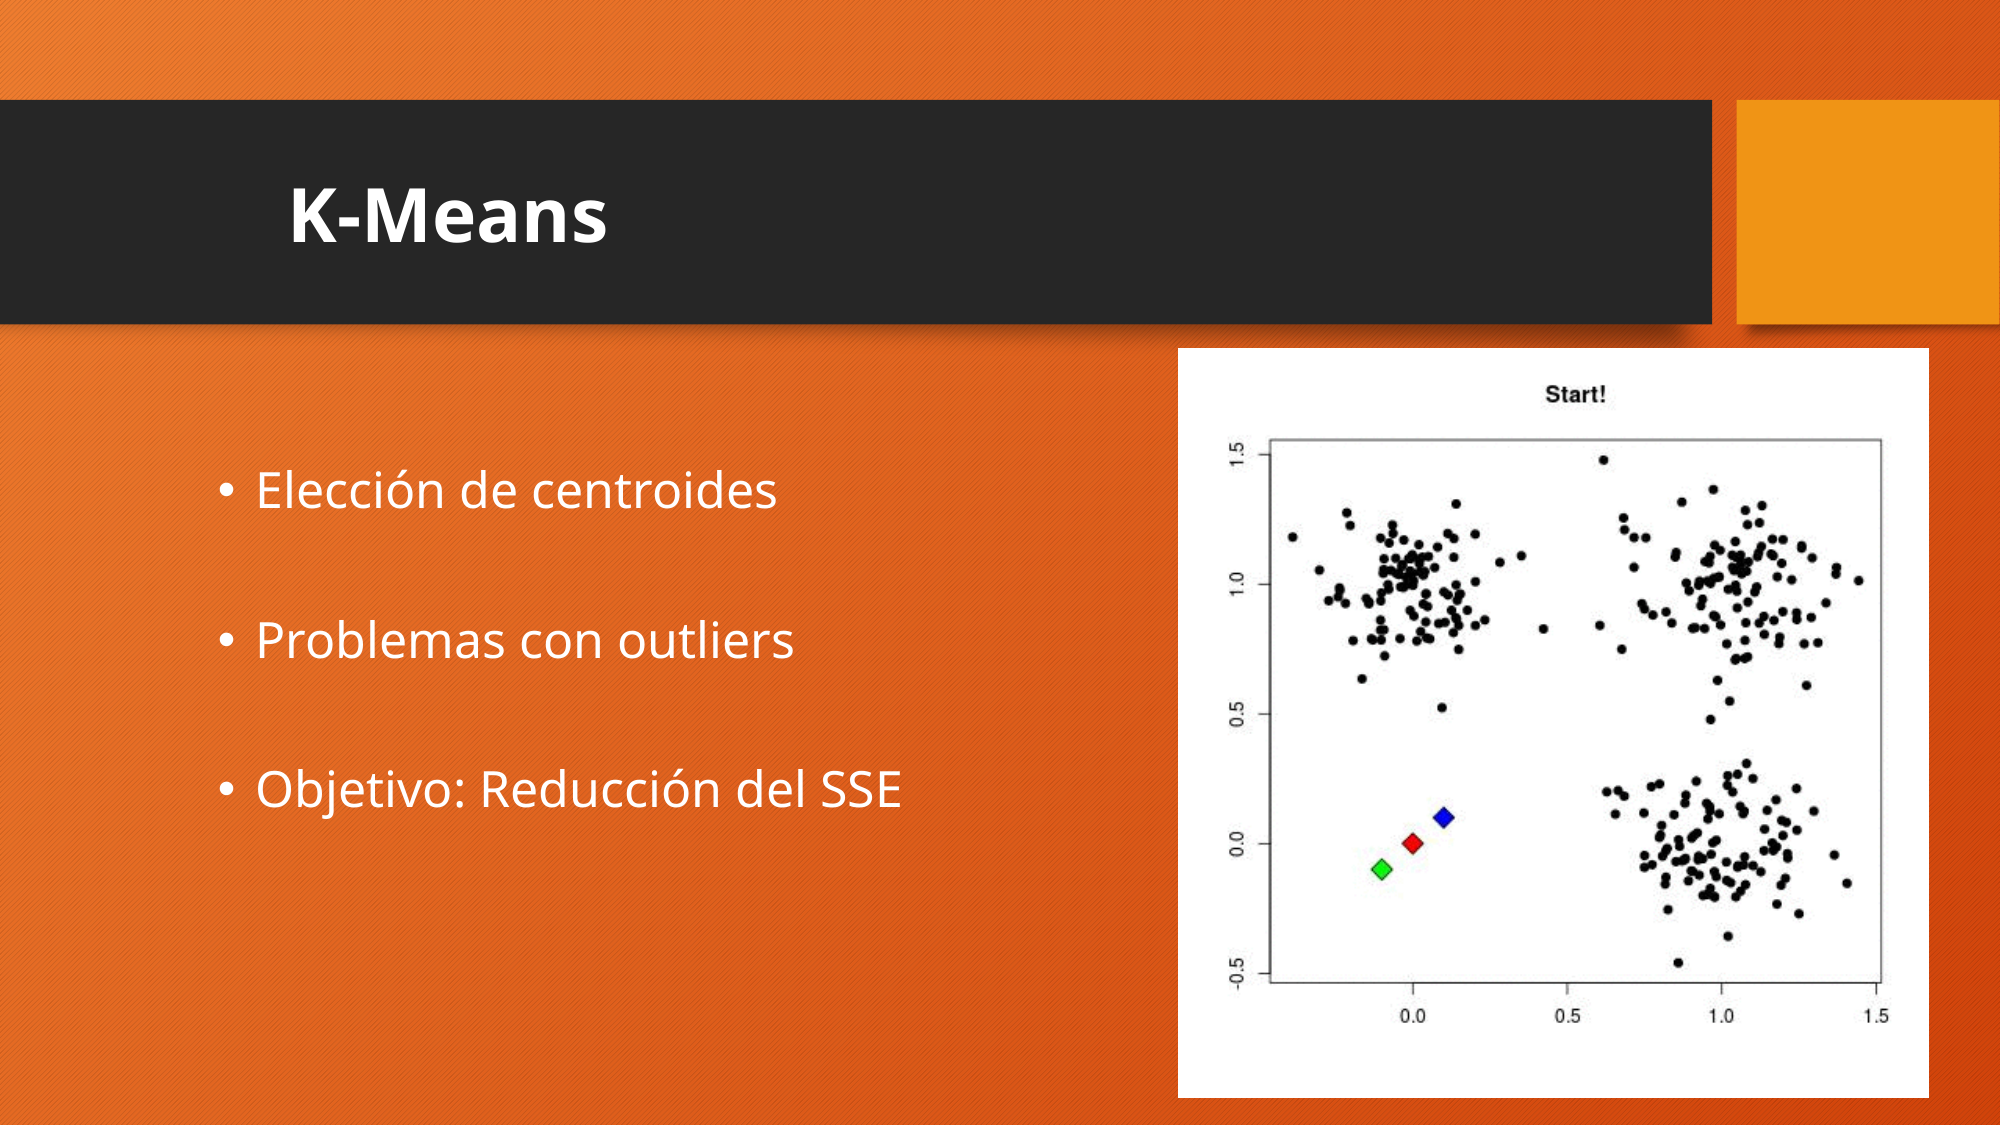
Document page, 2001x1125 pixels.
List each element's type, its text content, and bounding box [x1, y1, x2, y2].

title K-Means [272, 74, 1917, 362]
picture [0, 325, 2000, 1099]
list Elección de centroides Problemas con outliers Objetivo: Reducción del SSE [202, 457, 978, 971]
